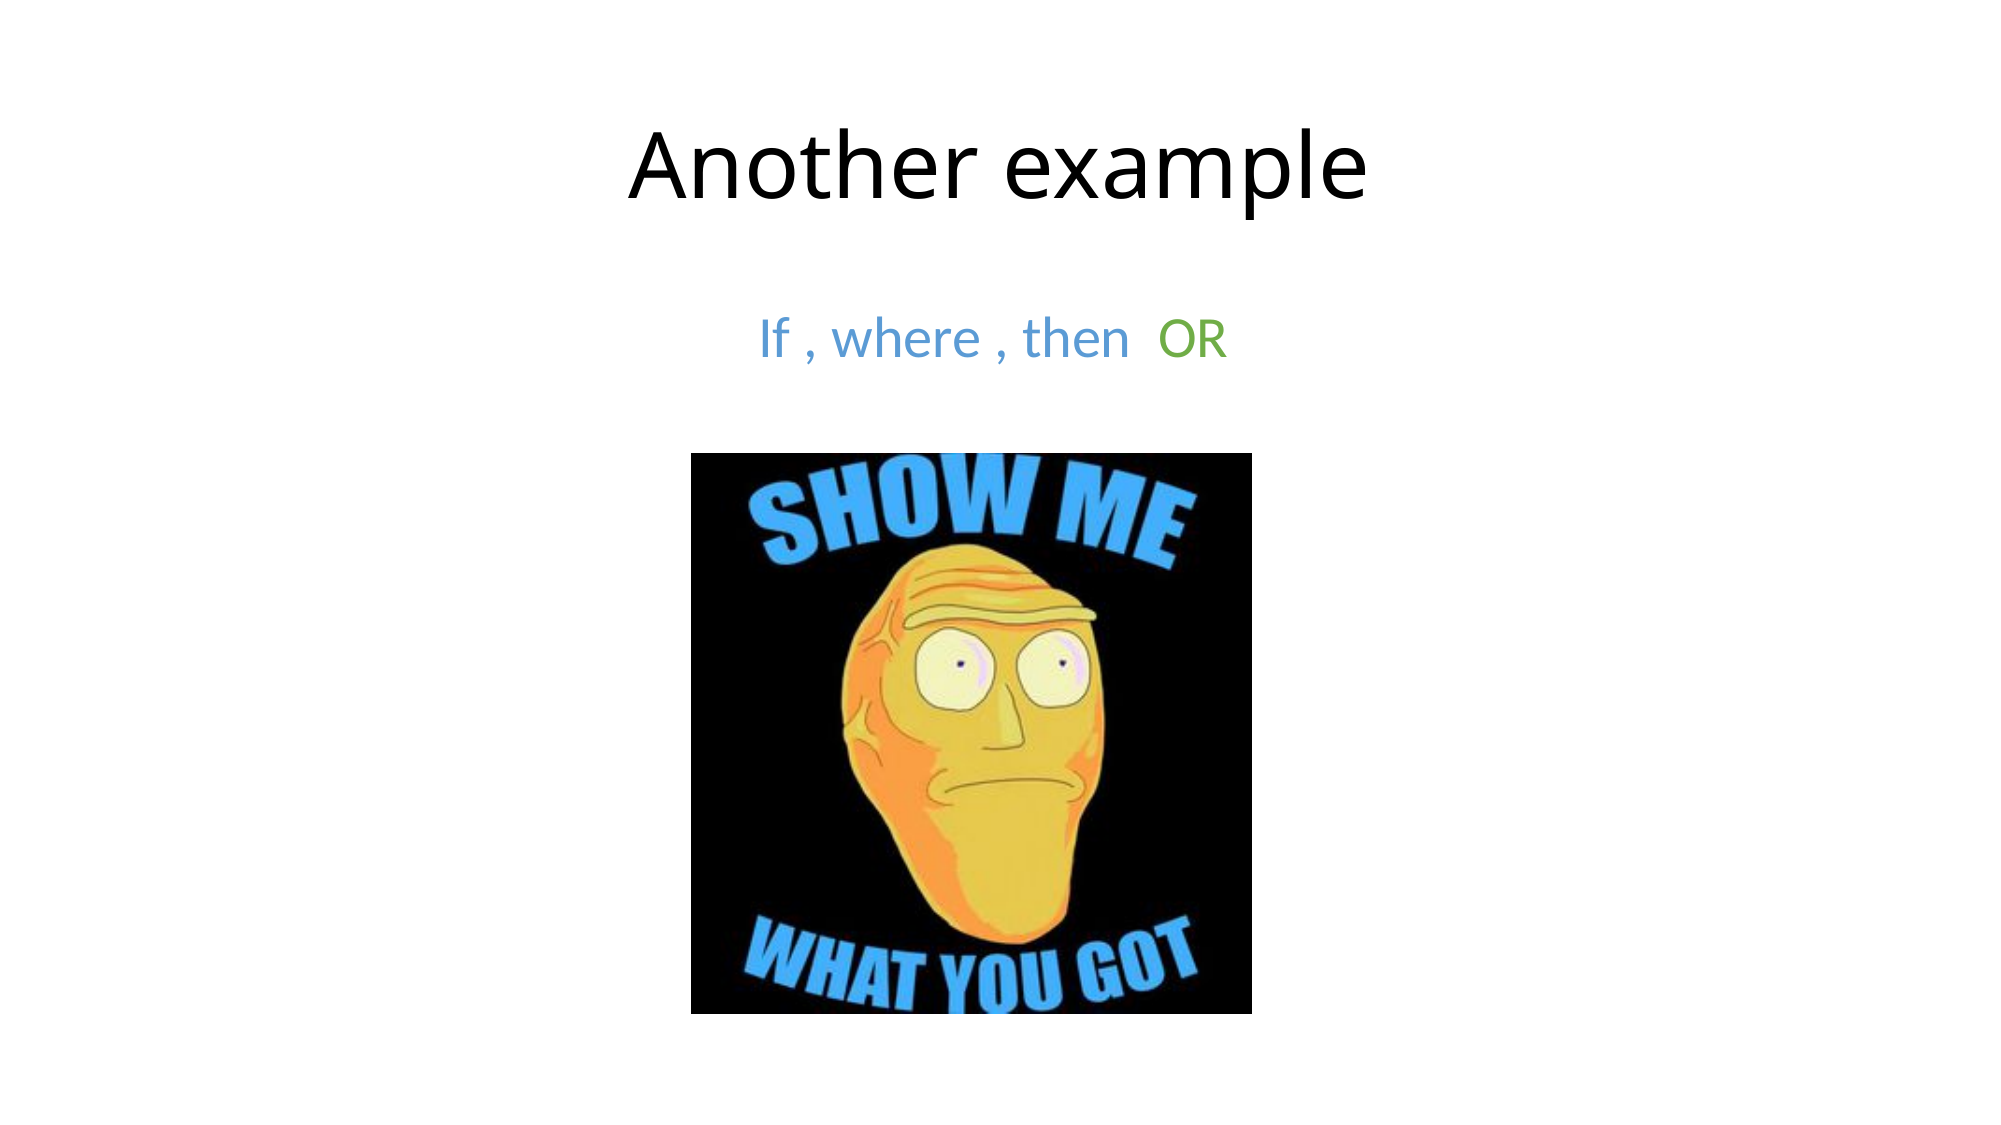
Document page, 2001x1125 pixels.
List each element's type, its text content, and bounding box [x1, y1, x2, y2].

picture [691, 453, 1252, 1014]
title Another example [137, 59, 1863, 278]
